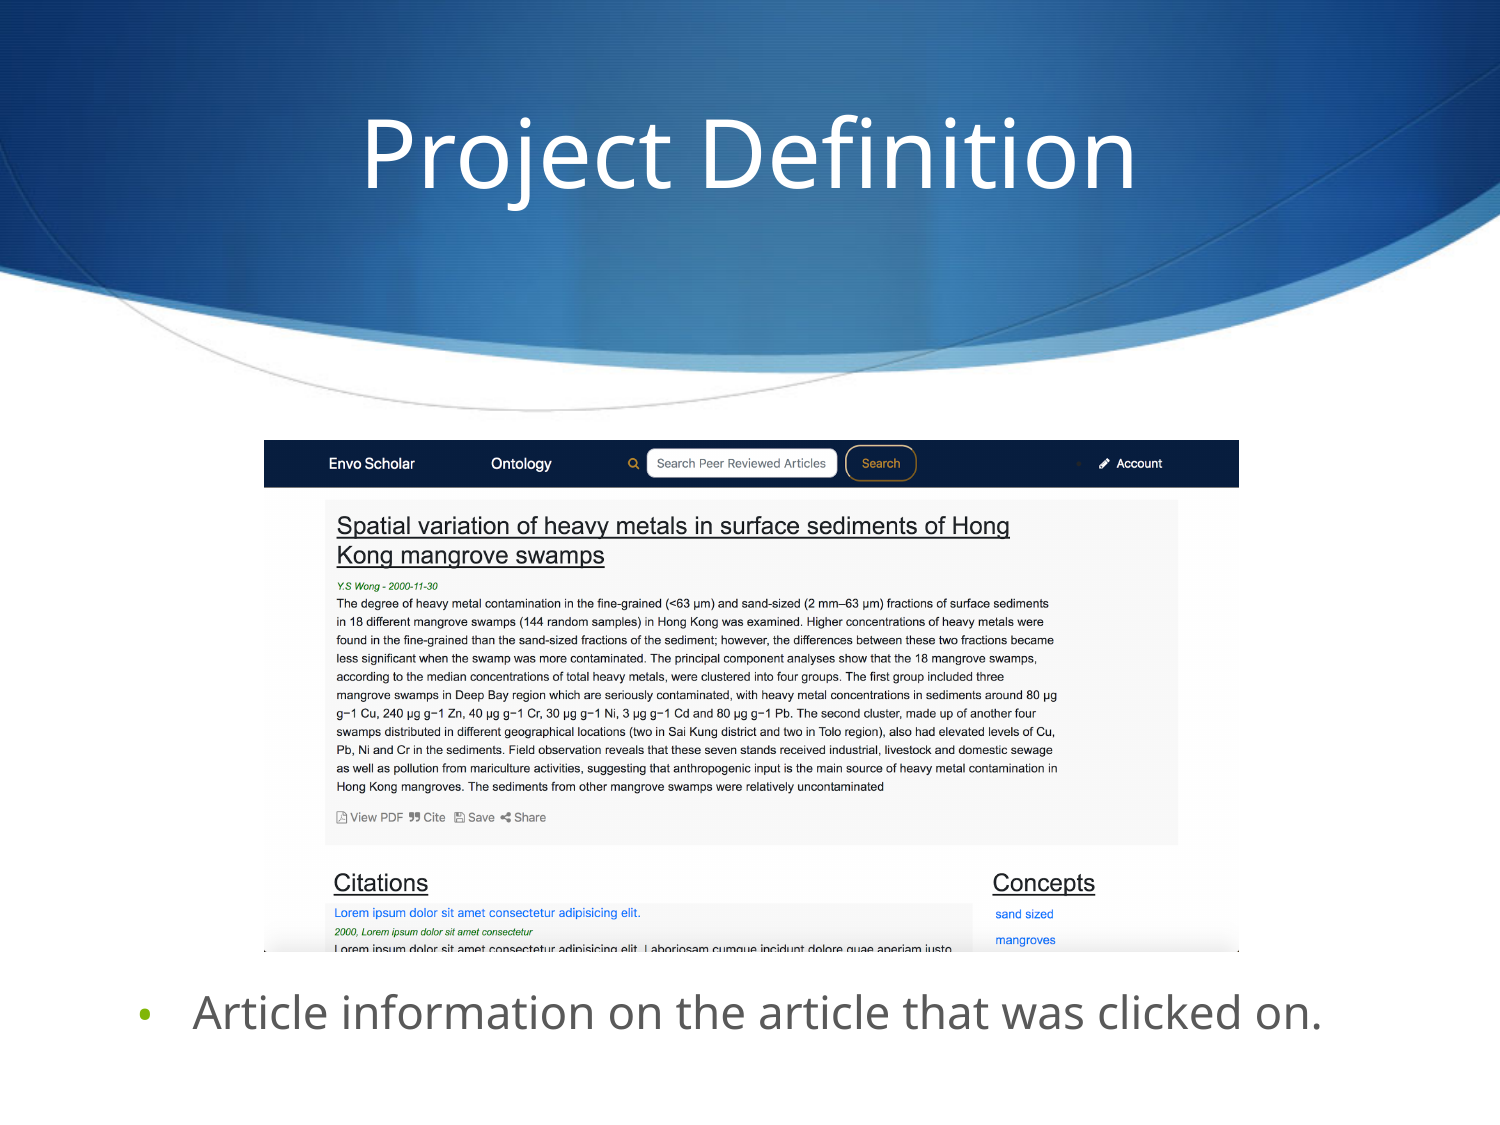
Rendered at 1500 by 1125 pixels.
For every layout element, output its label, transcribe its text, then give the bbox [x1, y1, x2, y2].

title Project Definition [75, 56, 1425, 245]
picture [0, 0, 1500, 1125]
list Article information on the article that was clicked on. [121, 976, 1379, 1081]
